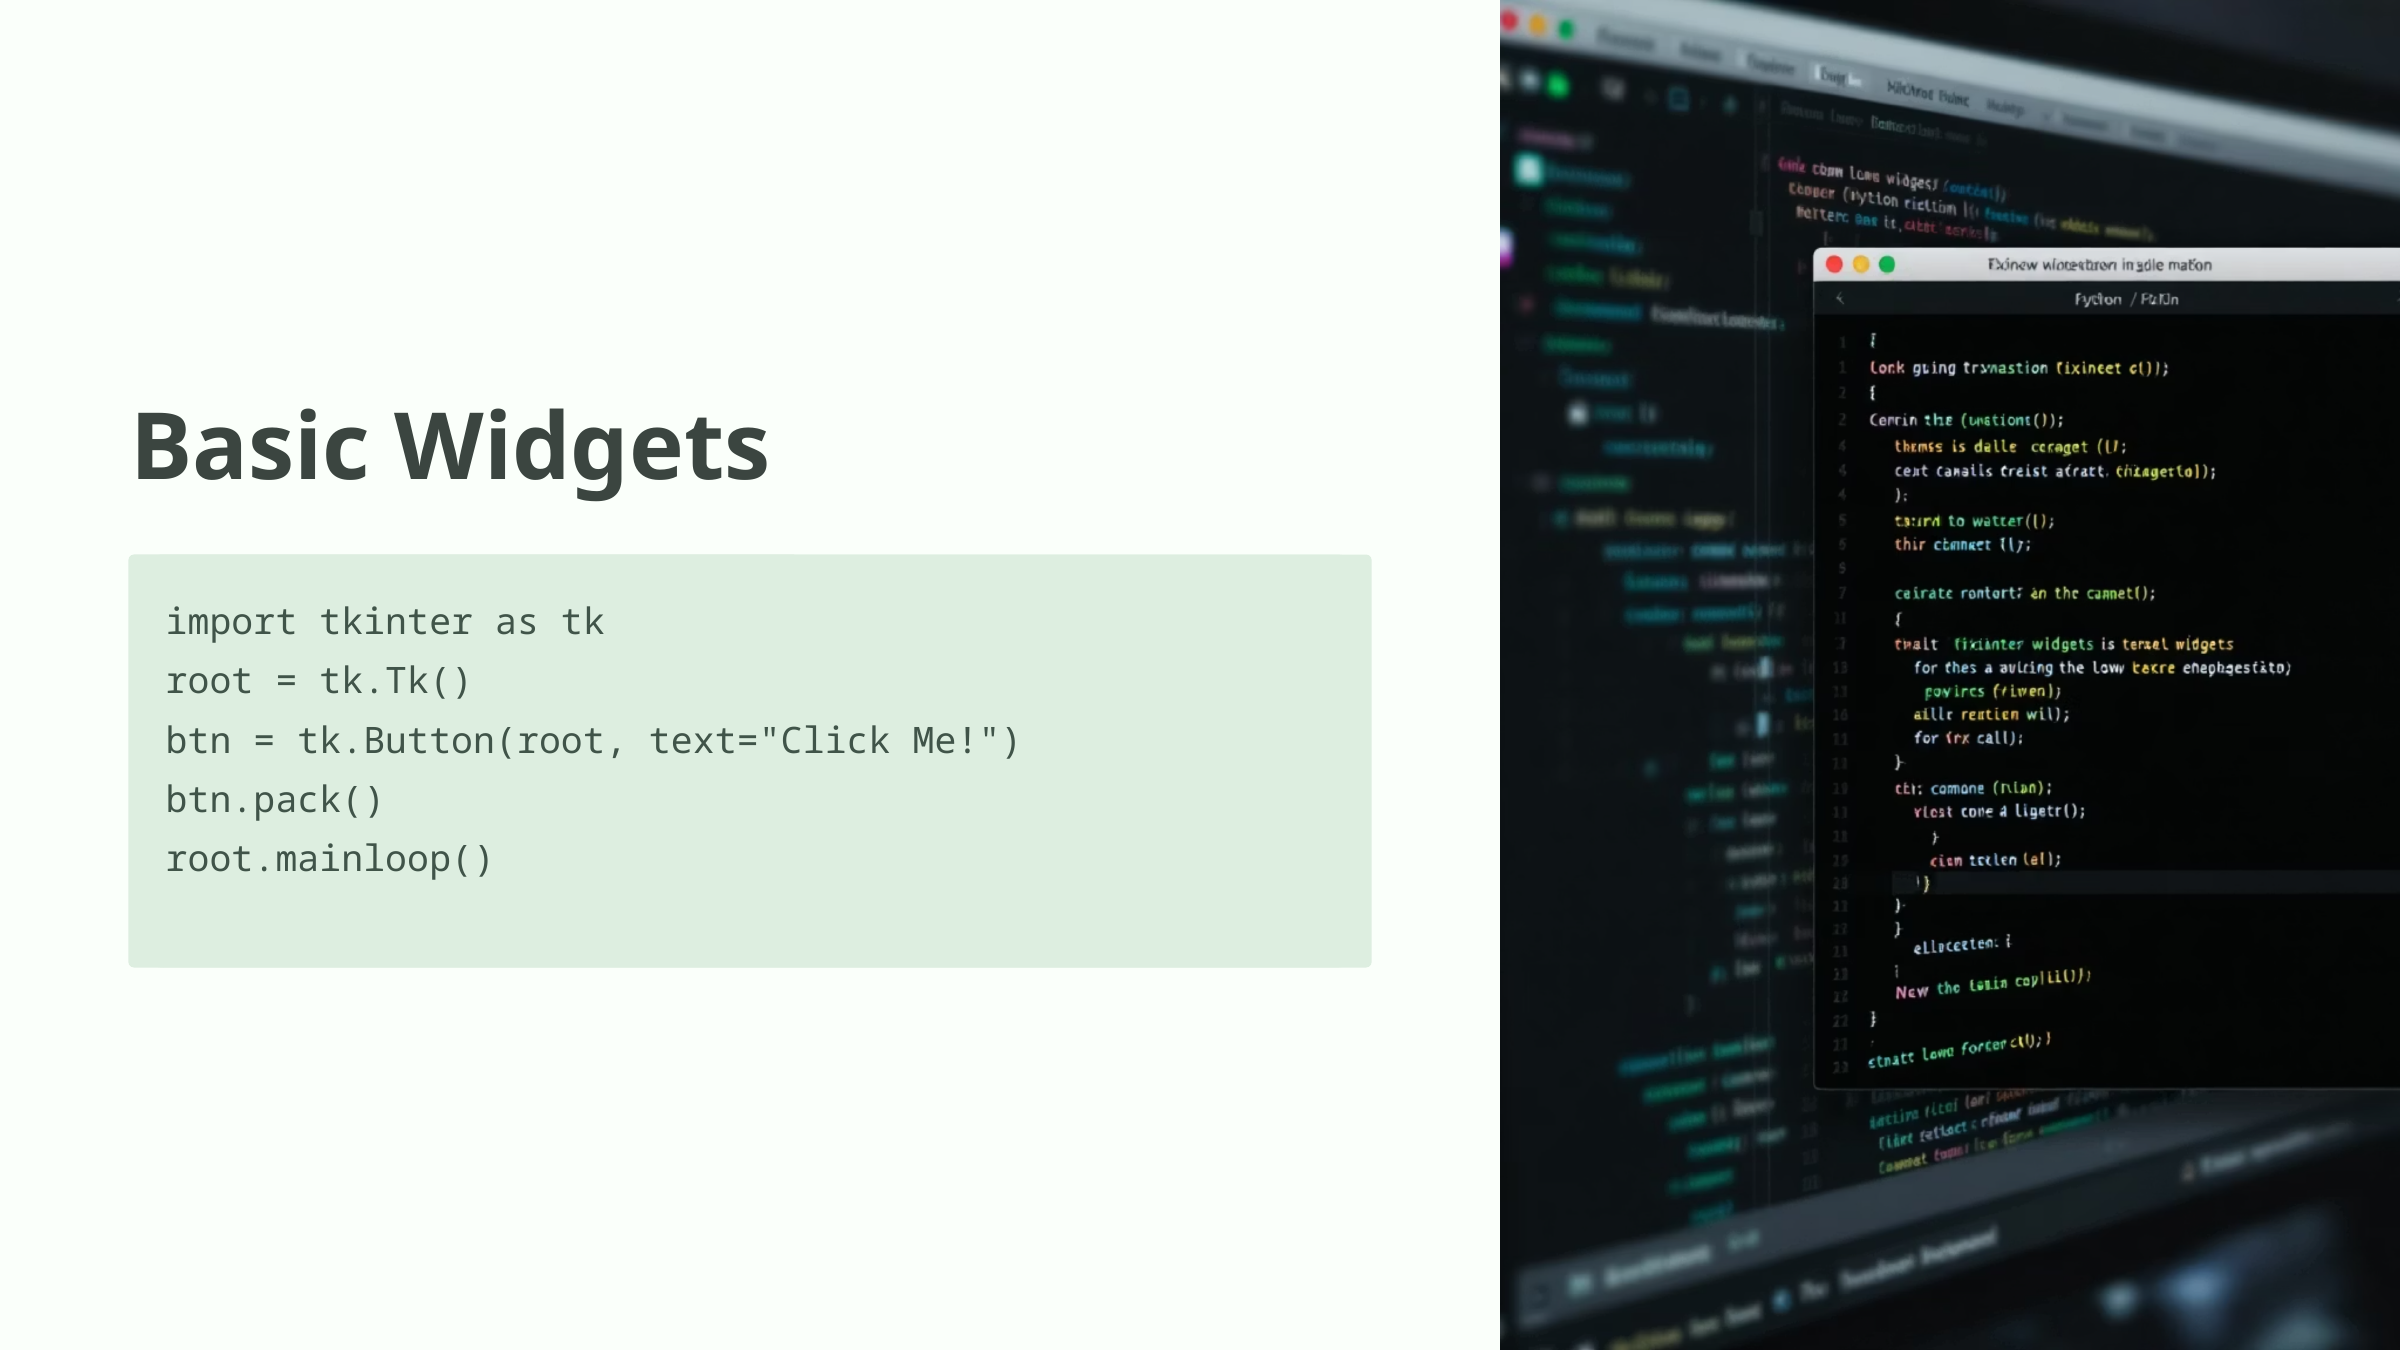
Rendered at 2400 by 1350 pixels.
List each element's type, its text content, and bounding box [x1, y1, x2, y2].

text_box [128, 554, 1372, 968]
text_box Basic Widgets [130, 382, 1061, 499]
text_box import tkinter as tk root = tk.Tk() btn = tk.Button(root, text="Click Me!") btn.pack() root.mainloop() [165, 582, 1335, 940]
picture [1499, 0, 2400, 1350]
